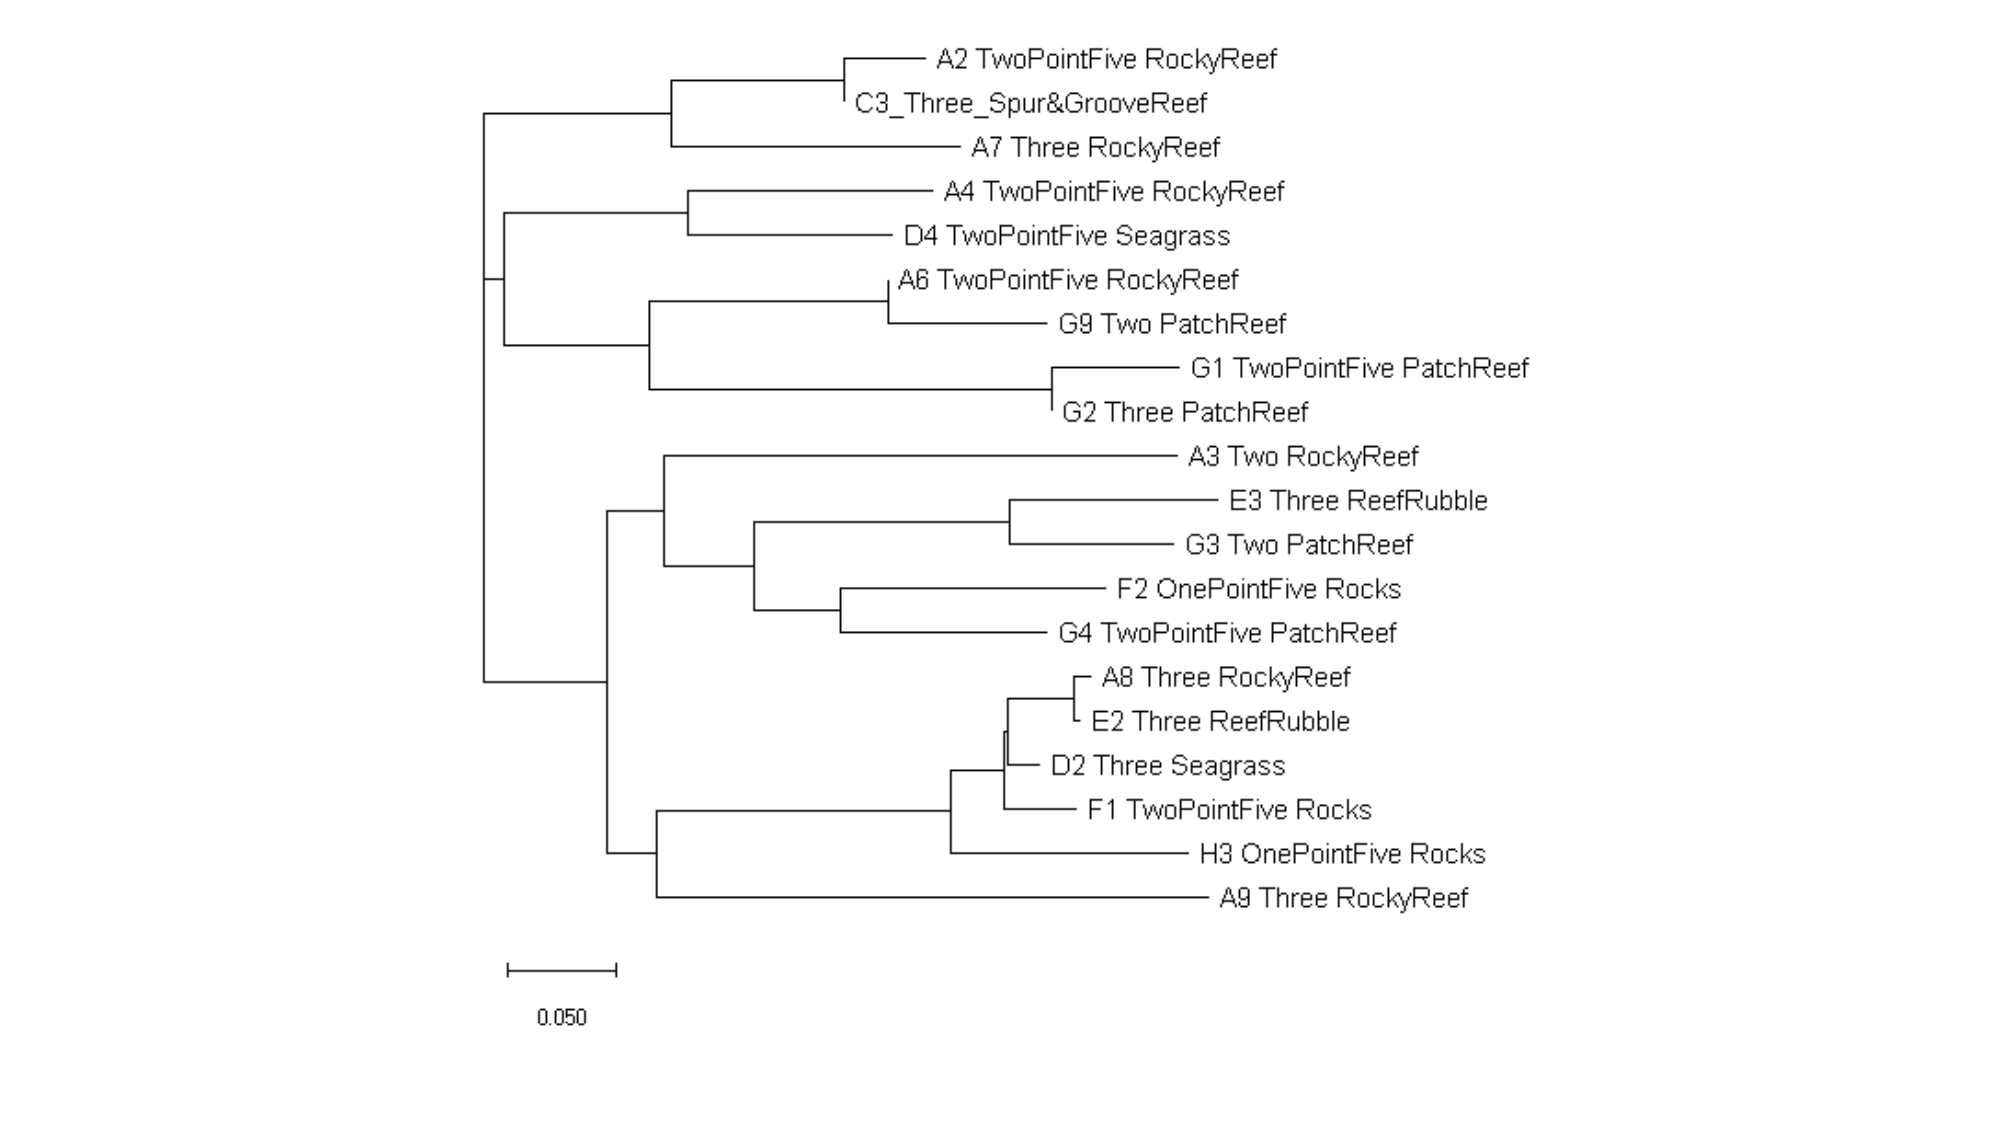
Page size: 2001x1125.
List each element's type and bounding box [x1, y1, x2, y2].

picture [396, 0, 1603, 1125]
